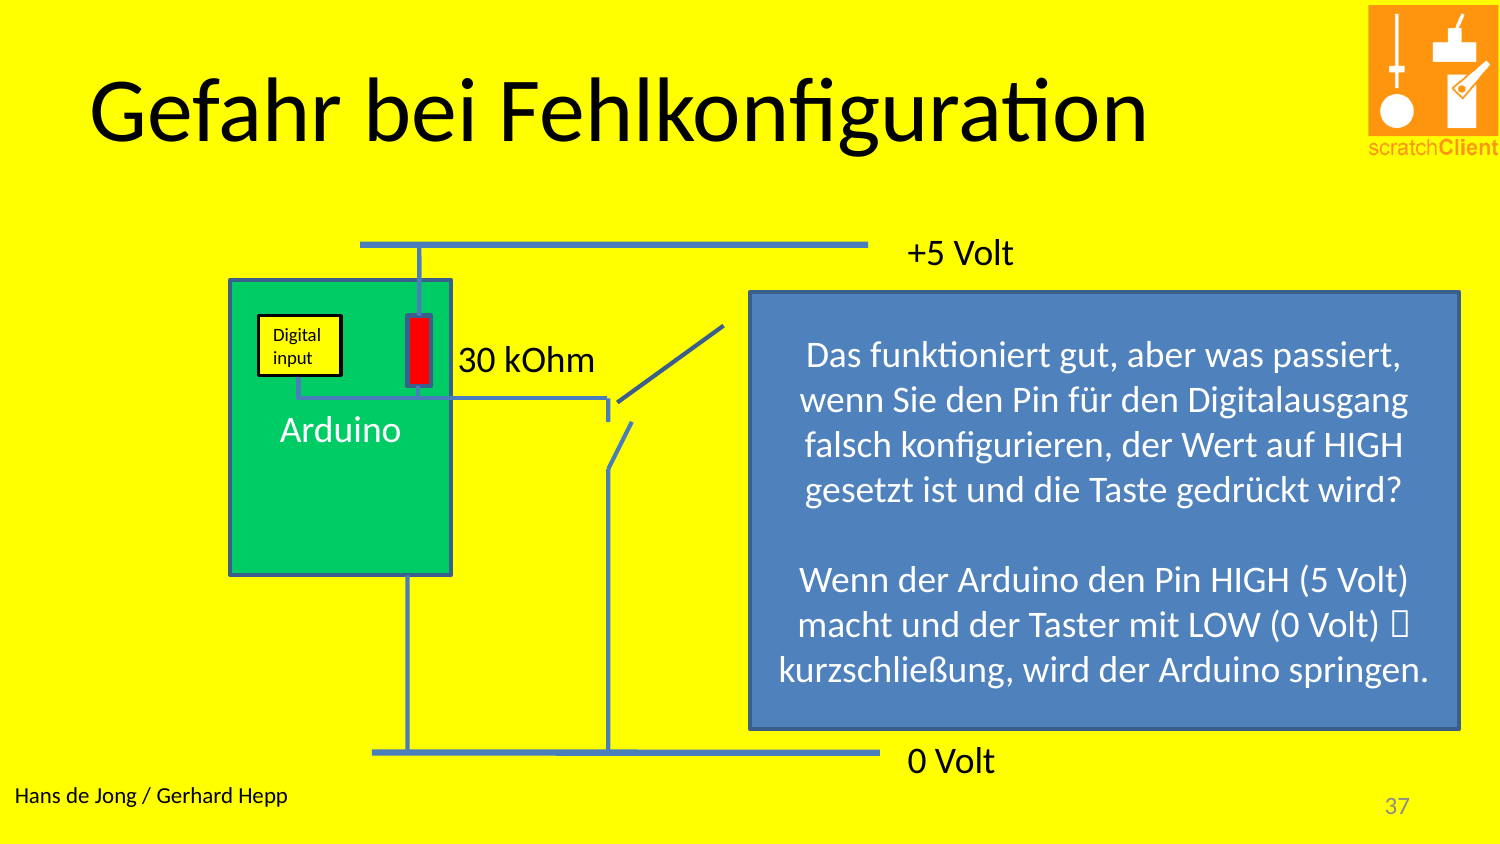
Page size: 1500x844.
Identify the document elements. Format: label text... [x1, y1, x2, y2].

text_box Arduino [230, 280, 452, 576]
picture [1425, 5, 1500, 160]
text_box Das funktioniert gut, aber was passiert, wenn Sie den Pin für den Digitalausgang falsch konfigurieren, der Wert auf HIGH gesetzt ist und die Taste gedrückt wird? Wenn der Arduino den Pin HIGH (5 Volt) macht und der Taster mit LOW (0 Volt)  kurzschließung, wird der Arduino springen. [750, 291, 1459, 729]
text_box Digital input [258, 315, 341, 376]
text_box Gefahr bei Fehlkonfiguration [75, 0, 1425, 210]
text_box [407, 315, 432, 387]
text_box 37 [1340, 781, 1425, 827]
text_box 0 Volt [892, 729, 1011, 789]
text_box 30 kOhm [442, 327, 644, 388]
text_box +5 Volt [892, 221, 1029, 281]
